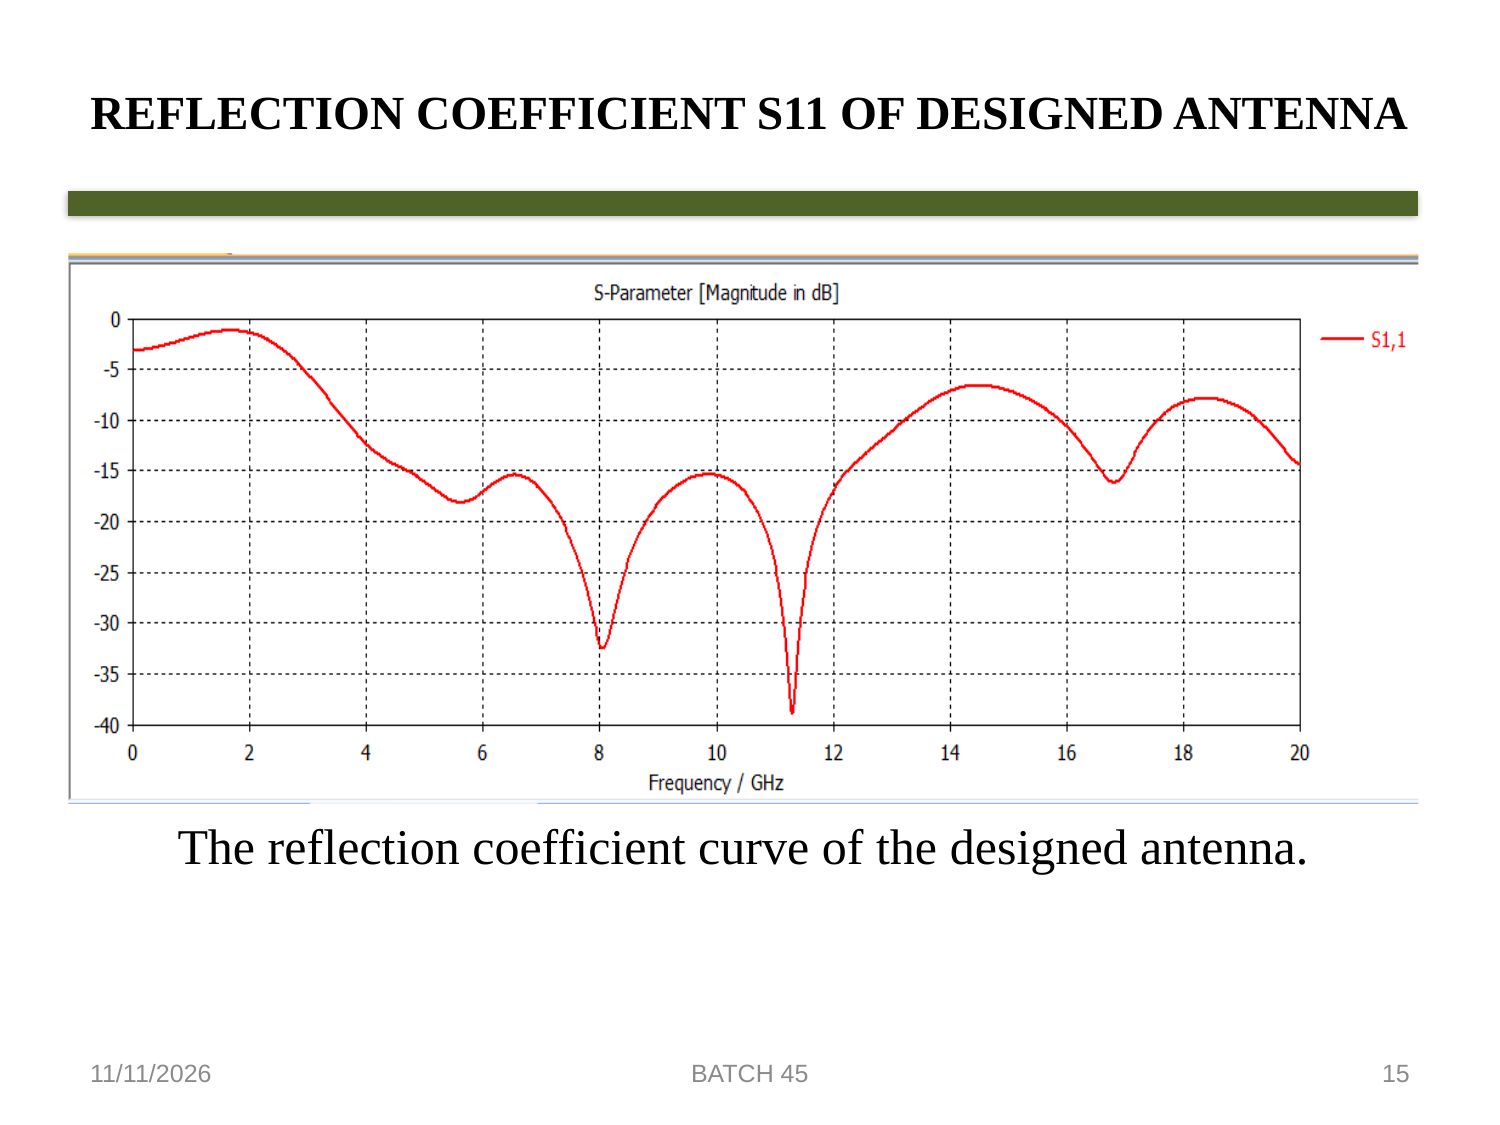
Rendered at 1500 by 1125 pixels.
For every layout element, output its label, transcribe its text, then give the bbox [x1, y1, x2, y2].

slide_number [75, 1042, 425, 1103]
title REFLECTION COEFFICIENT S11 OF DESIGNED ANTENNA [75, 45, 1425, 233]
slide_number 15 [1074, 1042, 1425, 1103]
text_box [68, 190, 1419, 216]
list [68, 253, 1419, 804]
table_header The reflection coefficient curve of the designed antenna. [88, 812, 1400, 1000]
footer BATCH 45 [512, 1042, 988, 1103]
